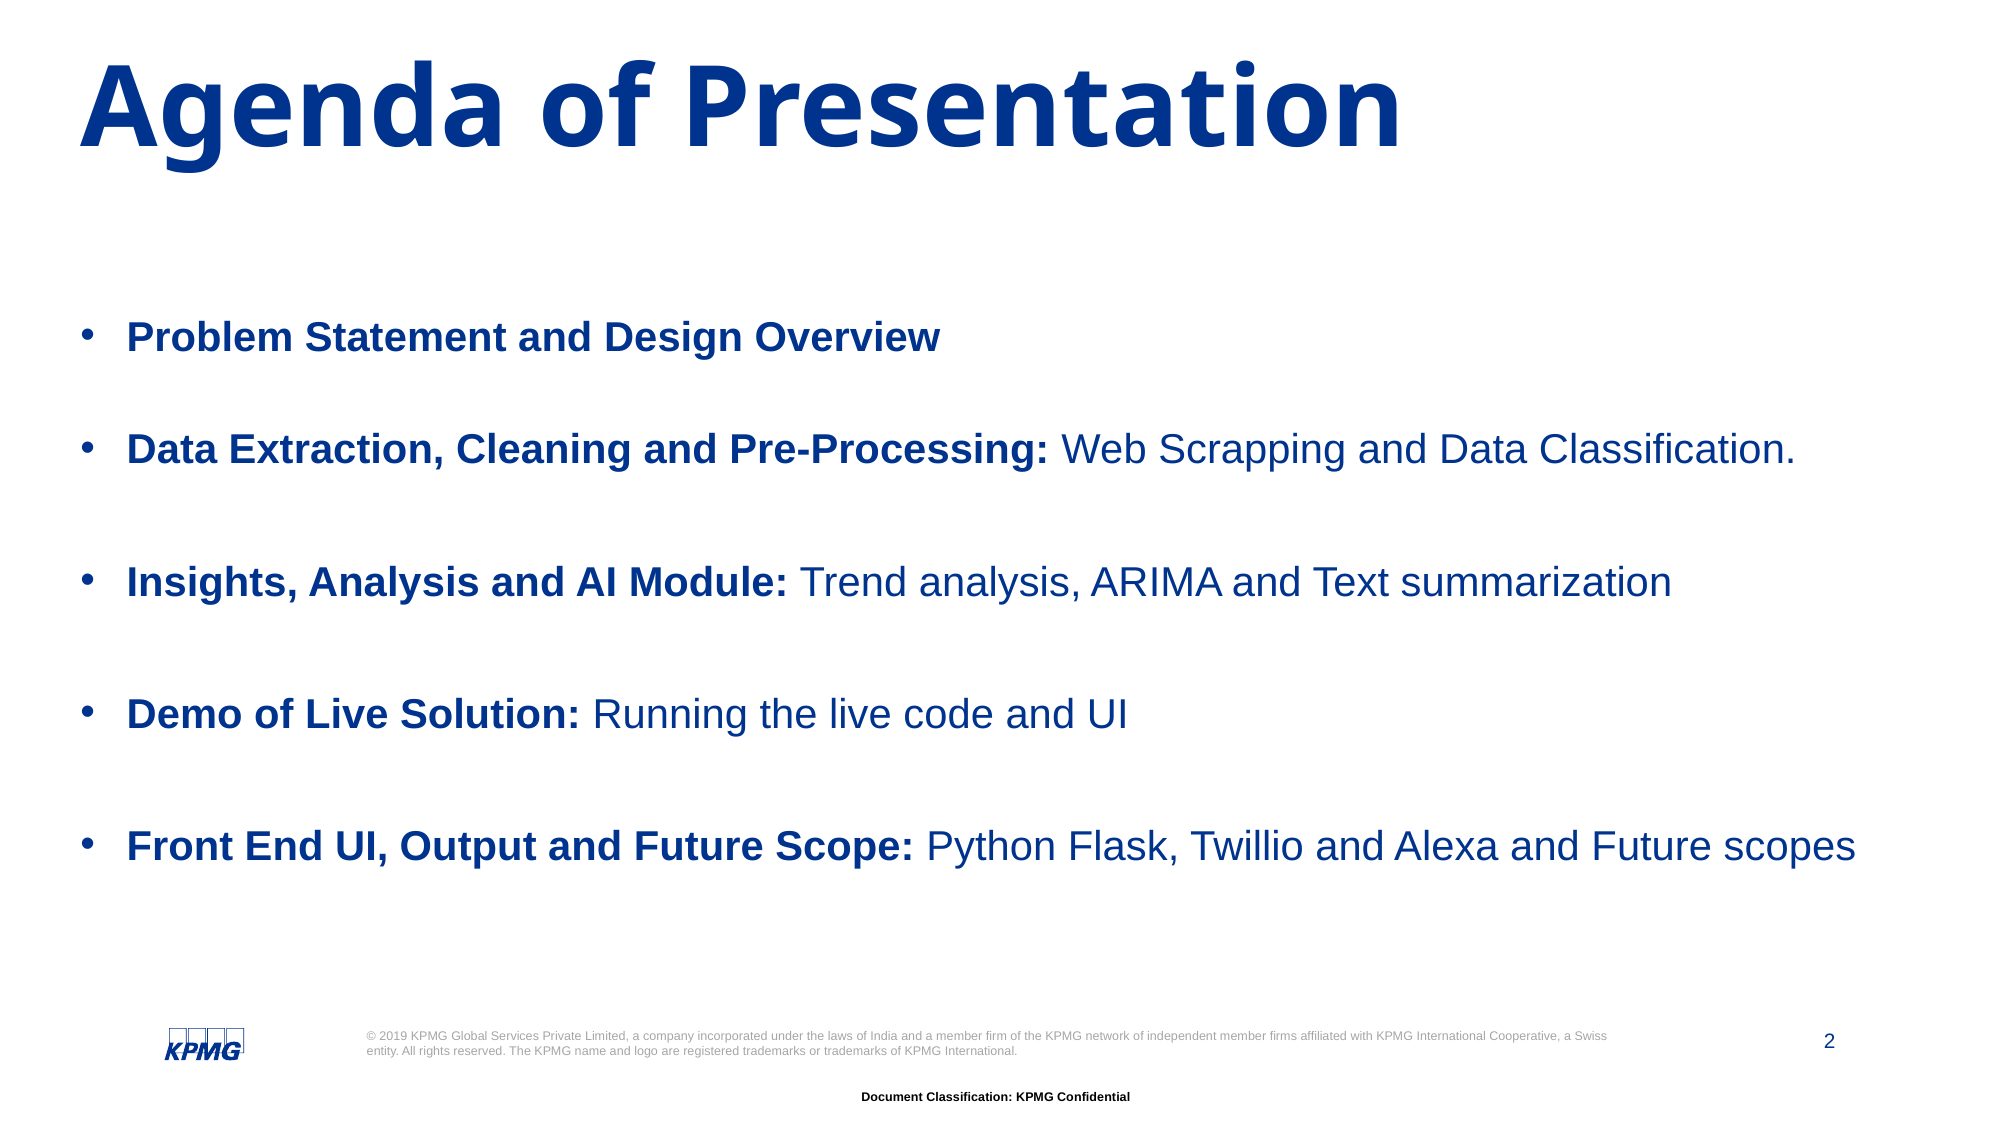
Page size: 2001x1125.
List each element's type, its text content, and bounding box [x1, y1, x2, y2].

text_box Problem Statement and Design Overview Data Extraction, Cleaning and Pre-Processing: Web Scrapping and Data Classification. Insights, Analysis and AI Module: Trend analysis, ARIMA and Text summarization Demo of Live Solution: Running the live code and UI Front End UI, Output and Future Scope: Python Flask, Twillio and Alexa and Future scopes [80, 259, 1916, 1006]
title Agenda of Presentation [80, 70, 1778, 159]
